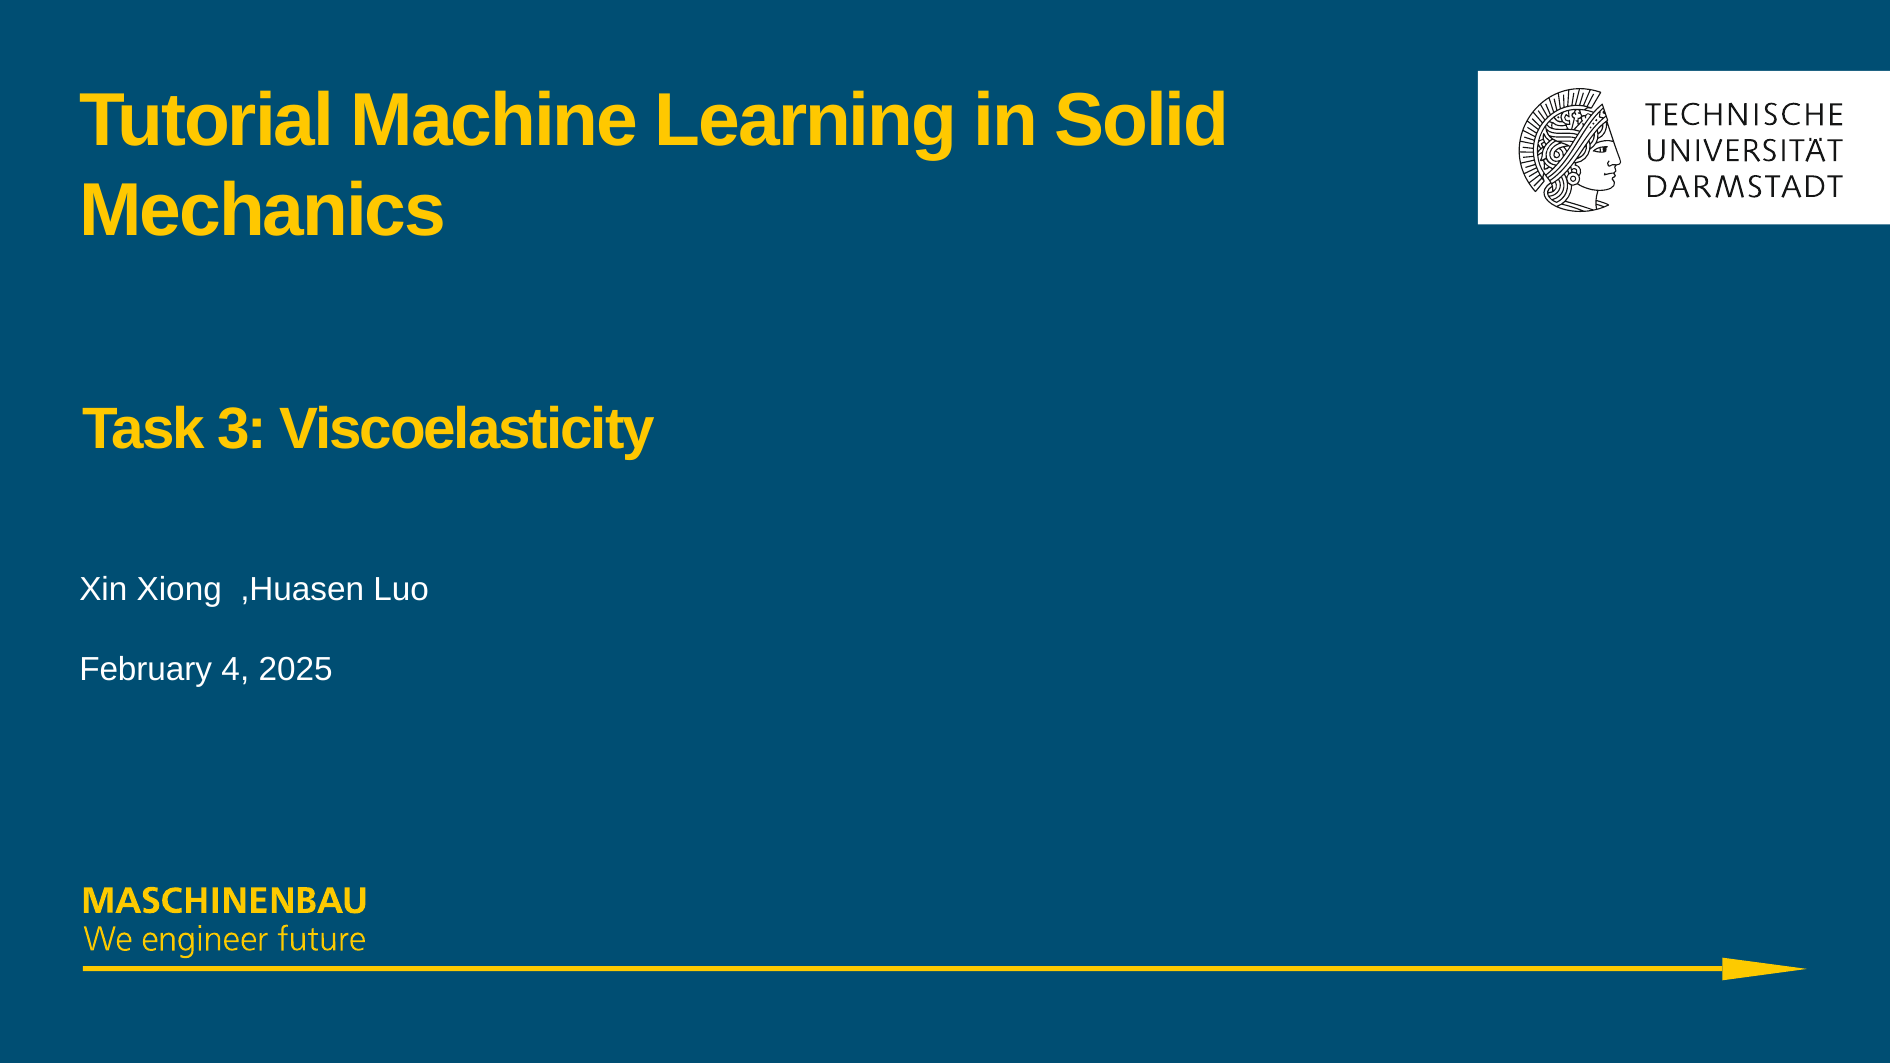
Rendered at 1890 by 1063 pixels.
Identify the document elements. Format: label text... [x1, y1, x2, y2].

title Tutorial Machine Learning in Solid Mechanics [79, 70, 1450, 348]
list Xin Xiong ,Huasen Luo February 4, 2025 [79, 566, 1450, 745]
text_box Task 3: Viscoelasticity [82, 389, 1427, 473]
